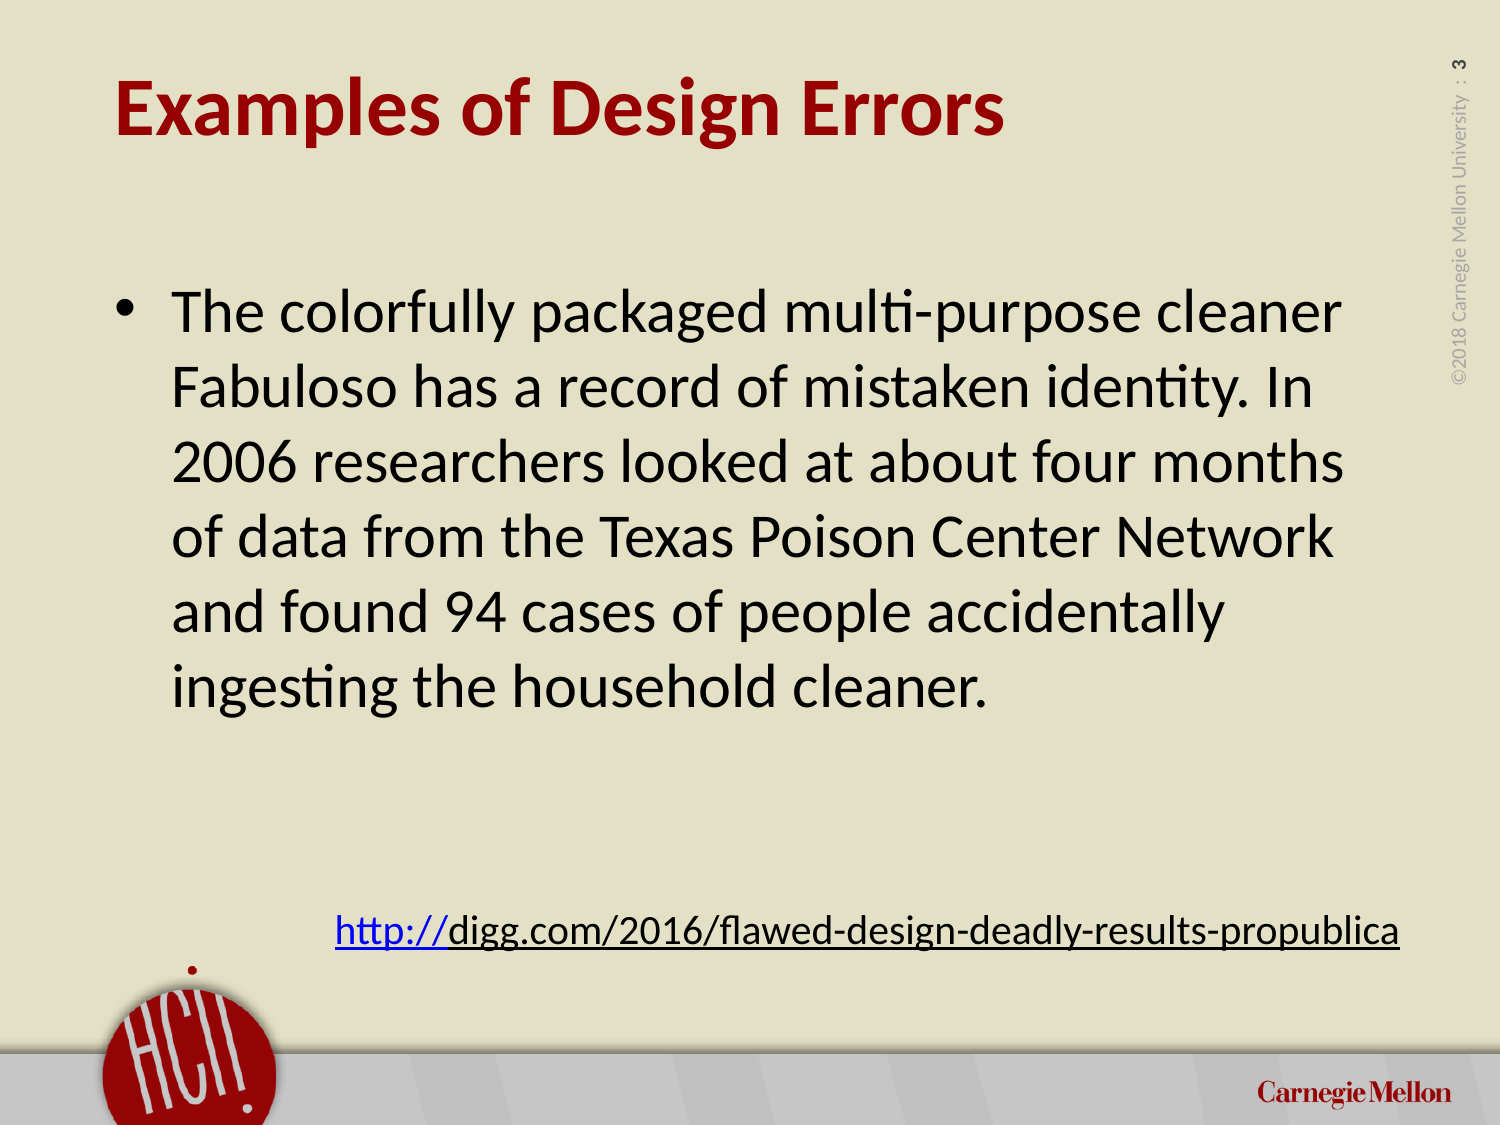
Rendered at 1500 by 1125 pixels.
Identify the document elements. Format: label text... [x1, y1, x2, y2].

picture [0, 0, 1500, 1125]
title Examples of Design Errors [99, 45, 1425, 233]
list The colorfully packaged multi-purpose cleaner Fabuloso has a record of mistaken identity. In 2006 researchers looked at about four months of data from the Texas Poison Center Network and found 94 cases of people accidentally ingesting the household cleaner. http://digg.com/2016/flawed-design-deadly-results-propublica [99, 262, 1425, 1005]
